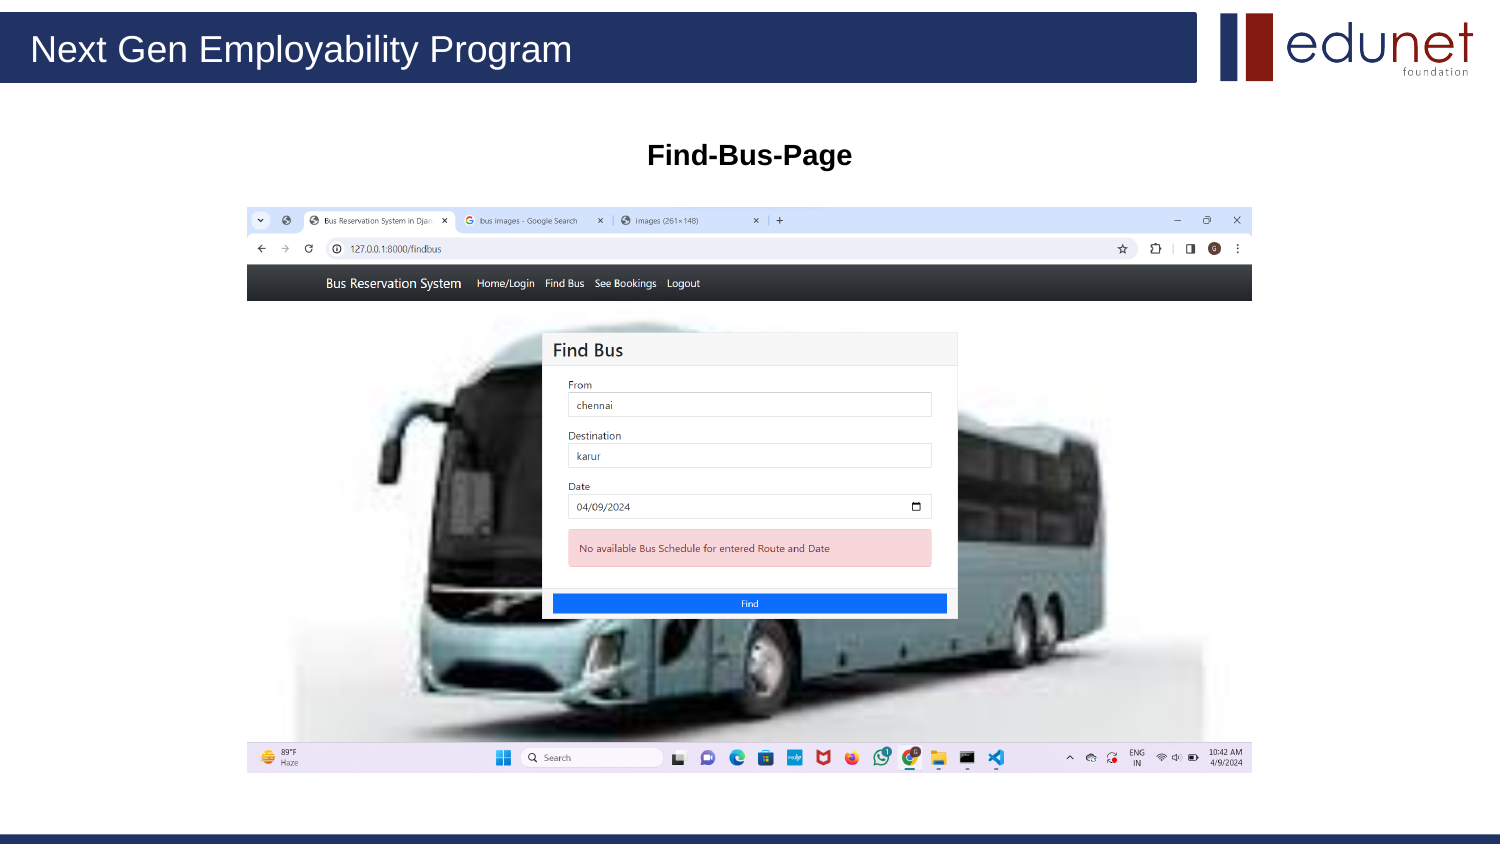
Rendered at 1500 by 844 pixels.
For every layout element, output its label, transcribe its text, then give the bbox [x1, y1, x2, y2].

title Find-Bus-Page [103, 98, 1397, 208]
picture [1279, 14, 1482, 83]
picture [247, 207, 1253, 773]
